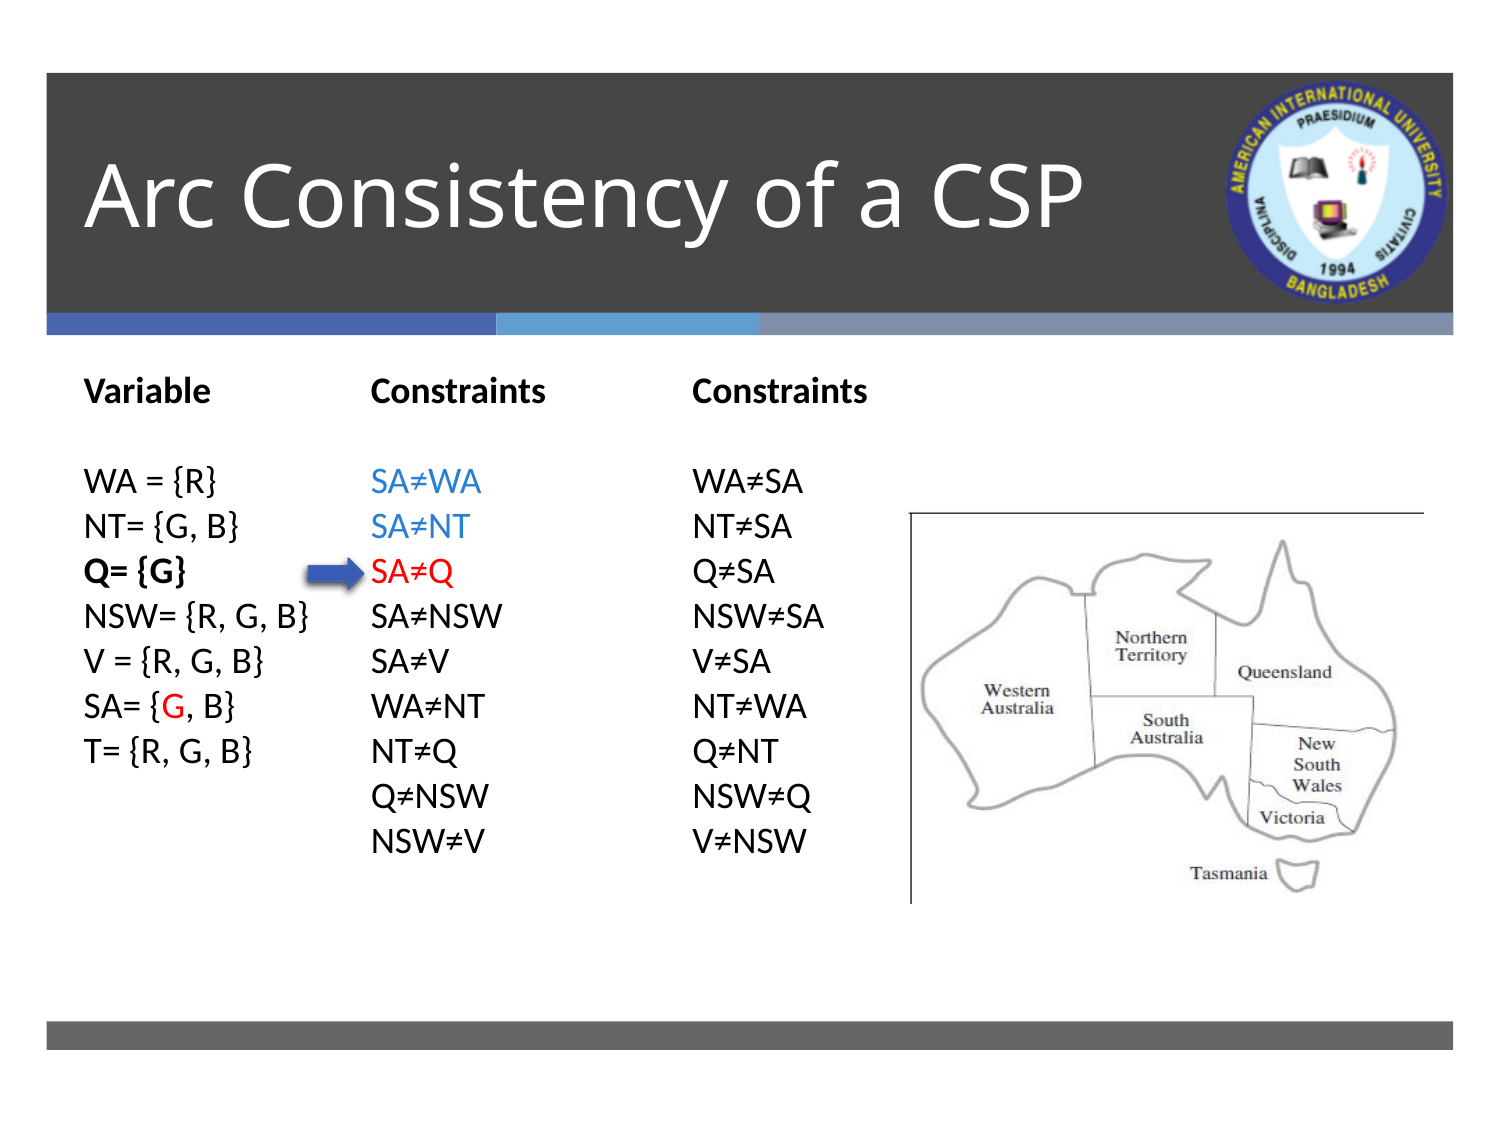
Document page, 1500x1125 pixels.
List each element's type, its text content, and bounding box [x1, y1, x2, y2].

title Arc Consistency of a CSP [69, 73, 1351, 253]
text_box Constraints SA≠WA SA≠NT SA≠Q SA≠NSW SA≠V WA≠NT NT≠Q Q≠NSW NSW≠V [356, 359, 677, 914]
text_box Constraints WA≠SA NT≠SA Q≠SA NSW≠SA V≠SA NT≠WA Q≠NT NSW≠Q V≠NSW [677, 359, 1000, 914]
picture [1220, 75, 1454, 310]
text_box Variable WA = {R} NT= {G, B} Q= {G} NSW= {R, G, B} V = {R, G, B} SA= {G, B} T= {R, G, B} [69, 359, 356, 824]
text_box [307, 557, 365, 590]
picture [905, 508, 1425, 904]
